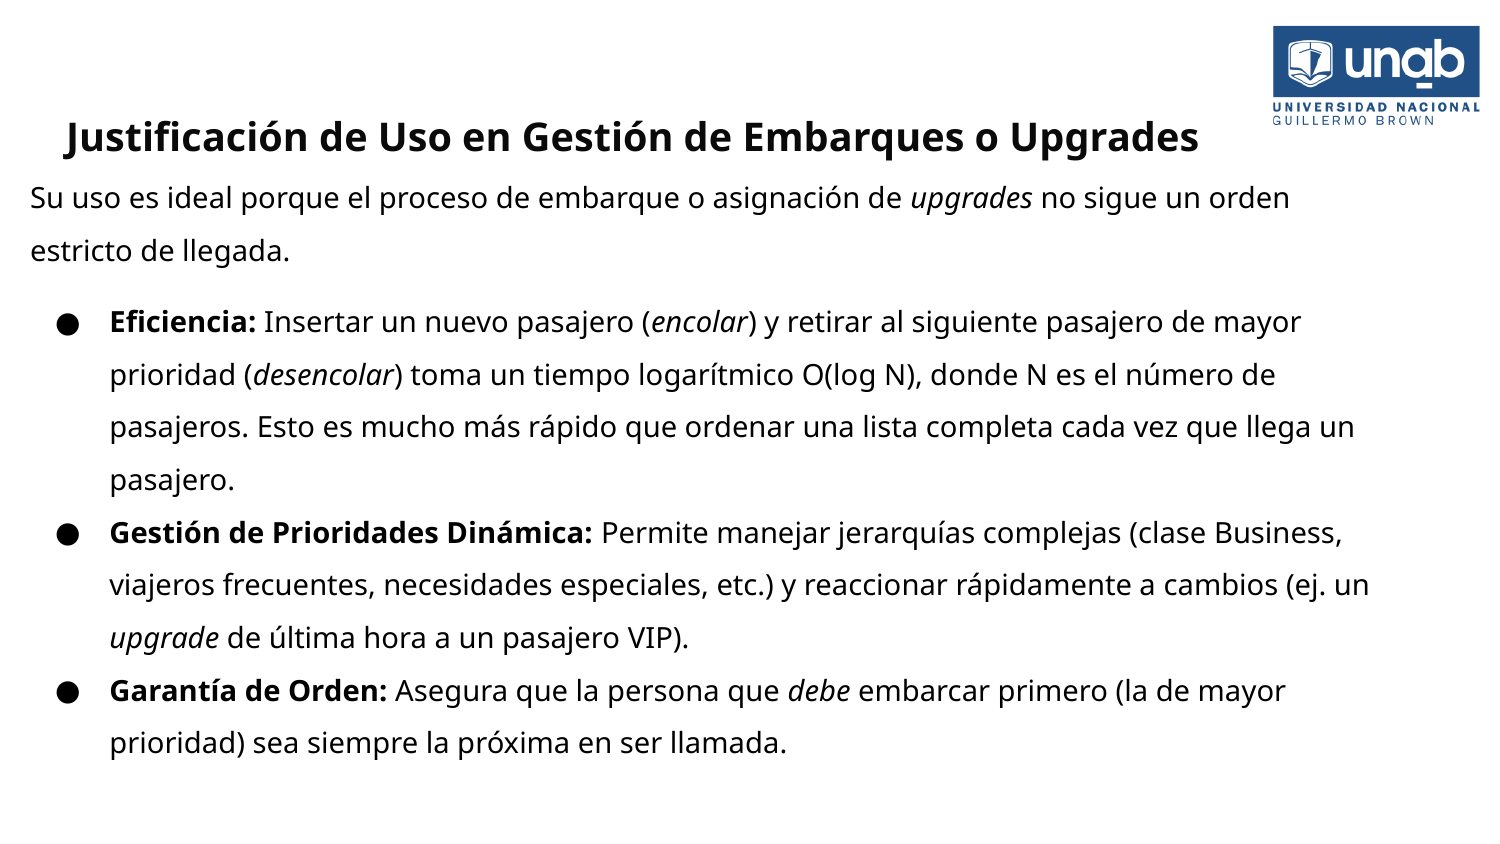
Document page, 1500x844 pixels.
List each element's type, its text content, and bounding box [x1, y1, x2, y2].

list Su uso es ideal porque el proceso de embarque o asignación de upgrades no sigue un orden estricto de llegada. Eficiencia: Insertar un nuevo pasajero (encolar) y retirar al siguiente pasajero de mayor prioridad (desencolar) toma un tiempo logarítmico O(log N), donde N es el número de pasajeros. Esto es mucho más rápido que ordenar una lista completa cada vez que llega un pasajero. Gestión de Prioridades Dinámica: Permite manejar jerarquías complejas (clase Business, viajeros frecuentes, necesidades especiales, etc.) y reaccionar rápidamente a cambios (ej. un upgrade de última hora a un pasajero VIP). Garantía de Orden: Asegura que la persona que debe embarcar primero (la de mayor prioridad) sea siempre la próxima en ser llamada. [15, 147, 1413, 780]
picture [1259, 11, 1494, 139]
title Justificación de Uso en Gestión de Embarques o Upgrades [51, 72, 1244, 147]
